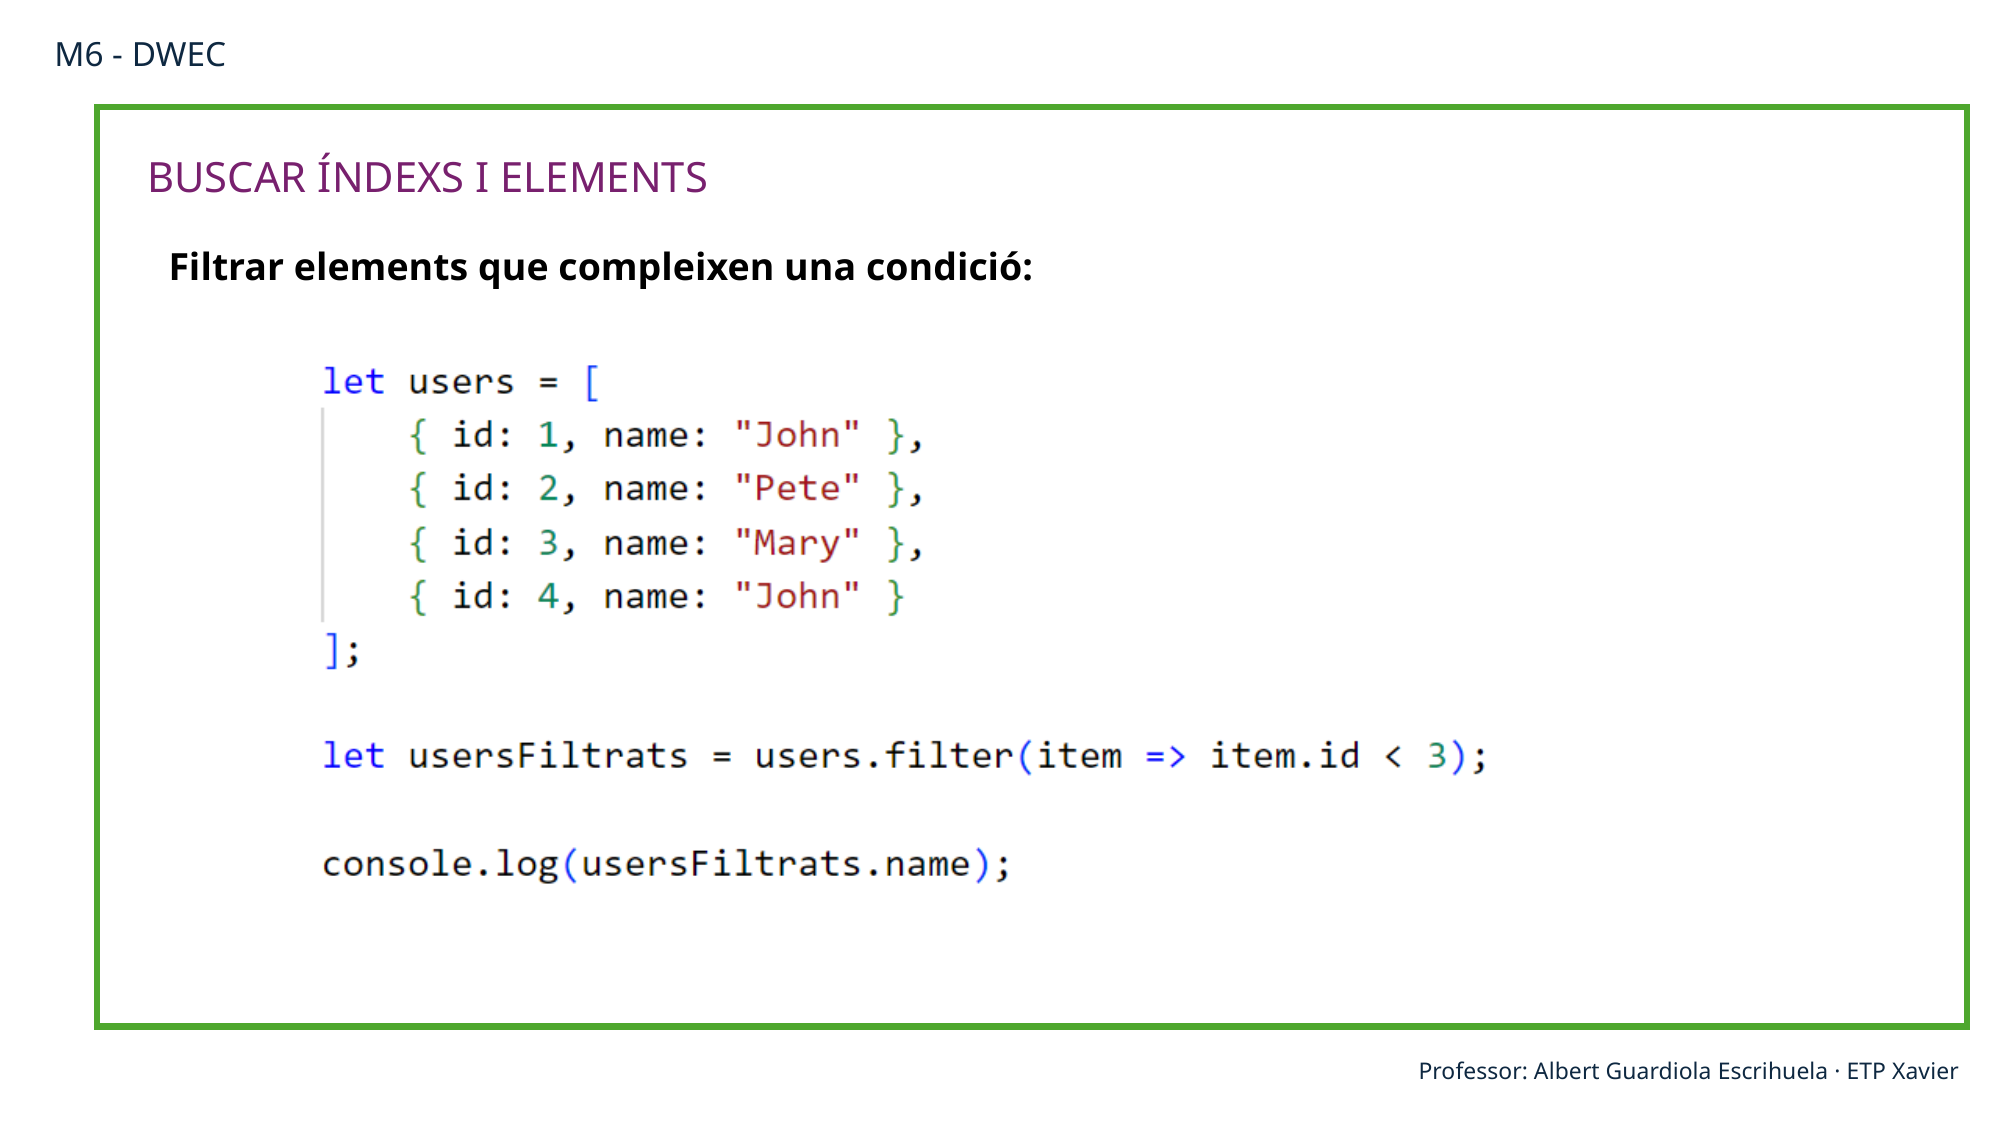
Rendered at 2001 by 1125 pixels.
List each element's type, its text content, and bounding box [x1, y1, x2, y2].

text_box [96, 106, 1969, 1028]
picture [311, 350, 1494, 913]
text_box BUSCAR ÍNDEXS I ELEMENTS [132, 130, 1881, 229]
text_box Professor: Albert Guardiola Escrihuela · ETP Xavier [1365, 1046, 1980, 1098]
subtitle Filtrar elements que compleixen una condició: [153, 240, 1279, 324]
title M6 - DWEC [39, 6, 905, 105]
